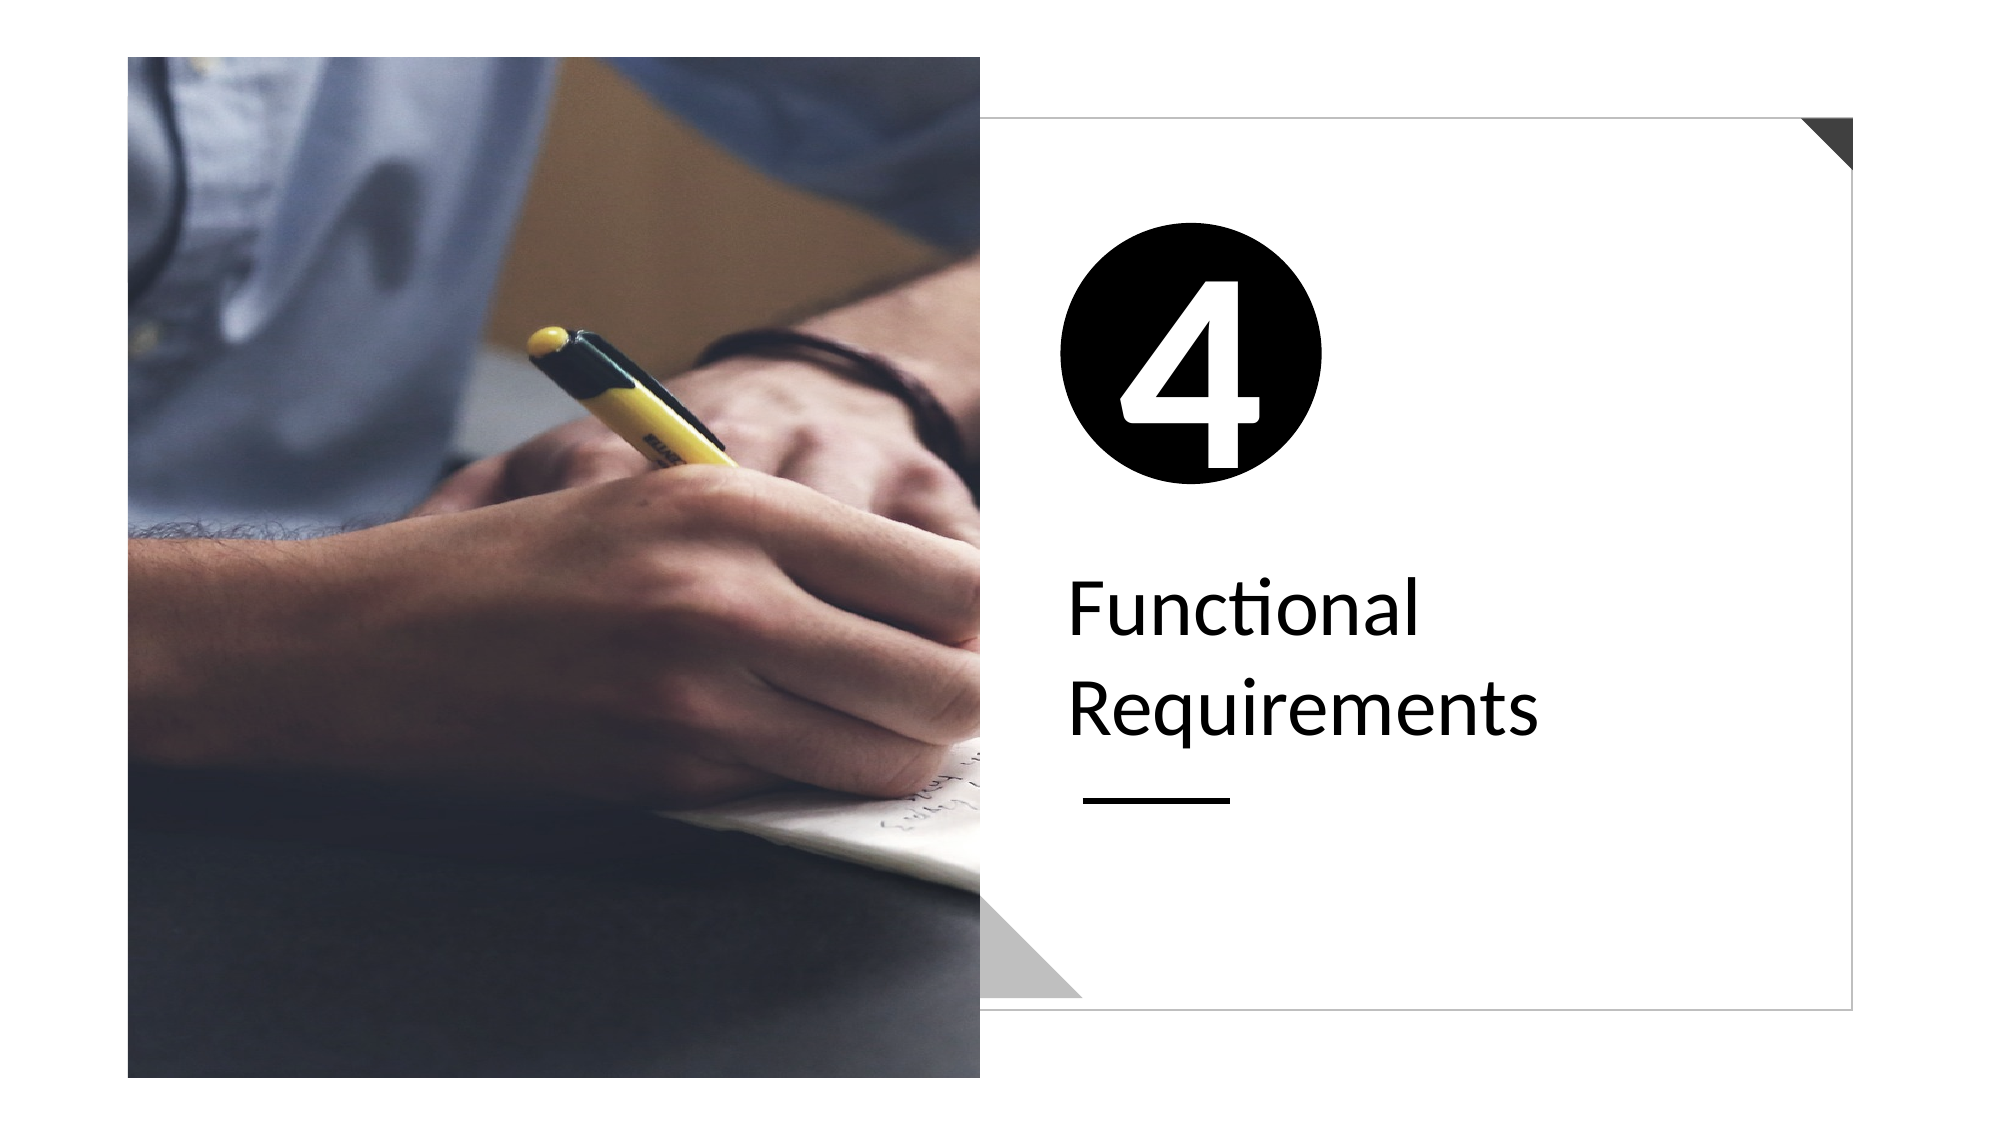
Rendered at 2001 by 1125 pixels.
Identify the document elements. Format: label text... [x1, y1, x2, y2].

text_box 4 [1059, 221, 1323, 486]
text_box Functional Requirements [1053, 545, 1803, 741]
text_box [1798, 117, 1854, 173]
picture [127, 57, 980, 1078]
text_box [980, 893, 1086, 1000]
text_box [980, 117, 1853, 1011]
